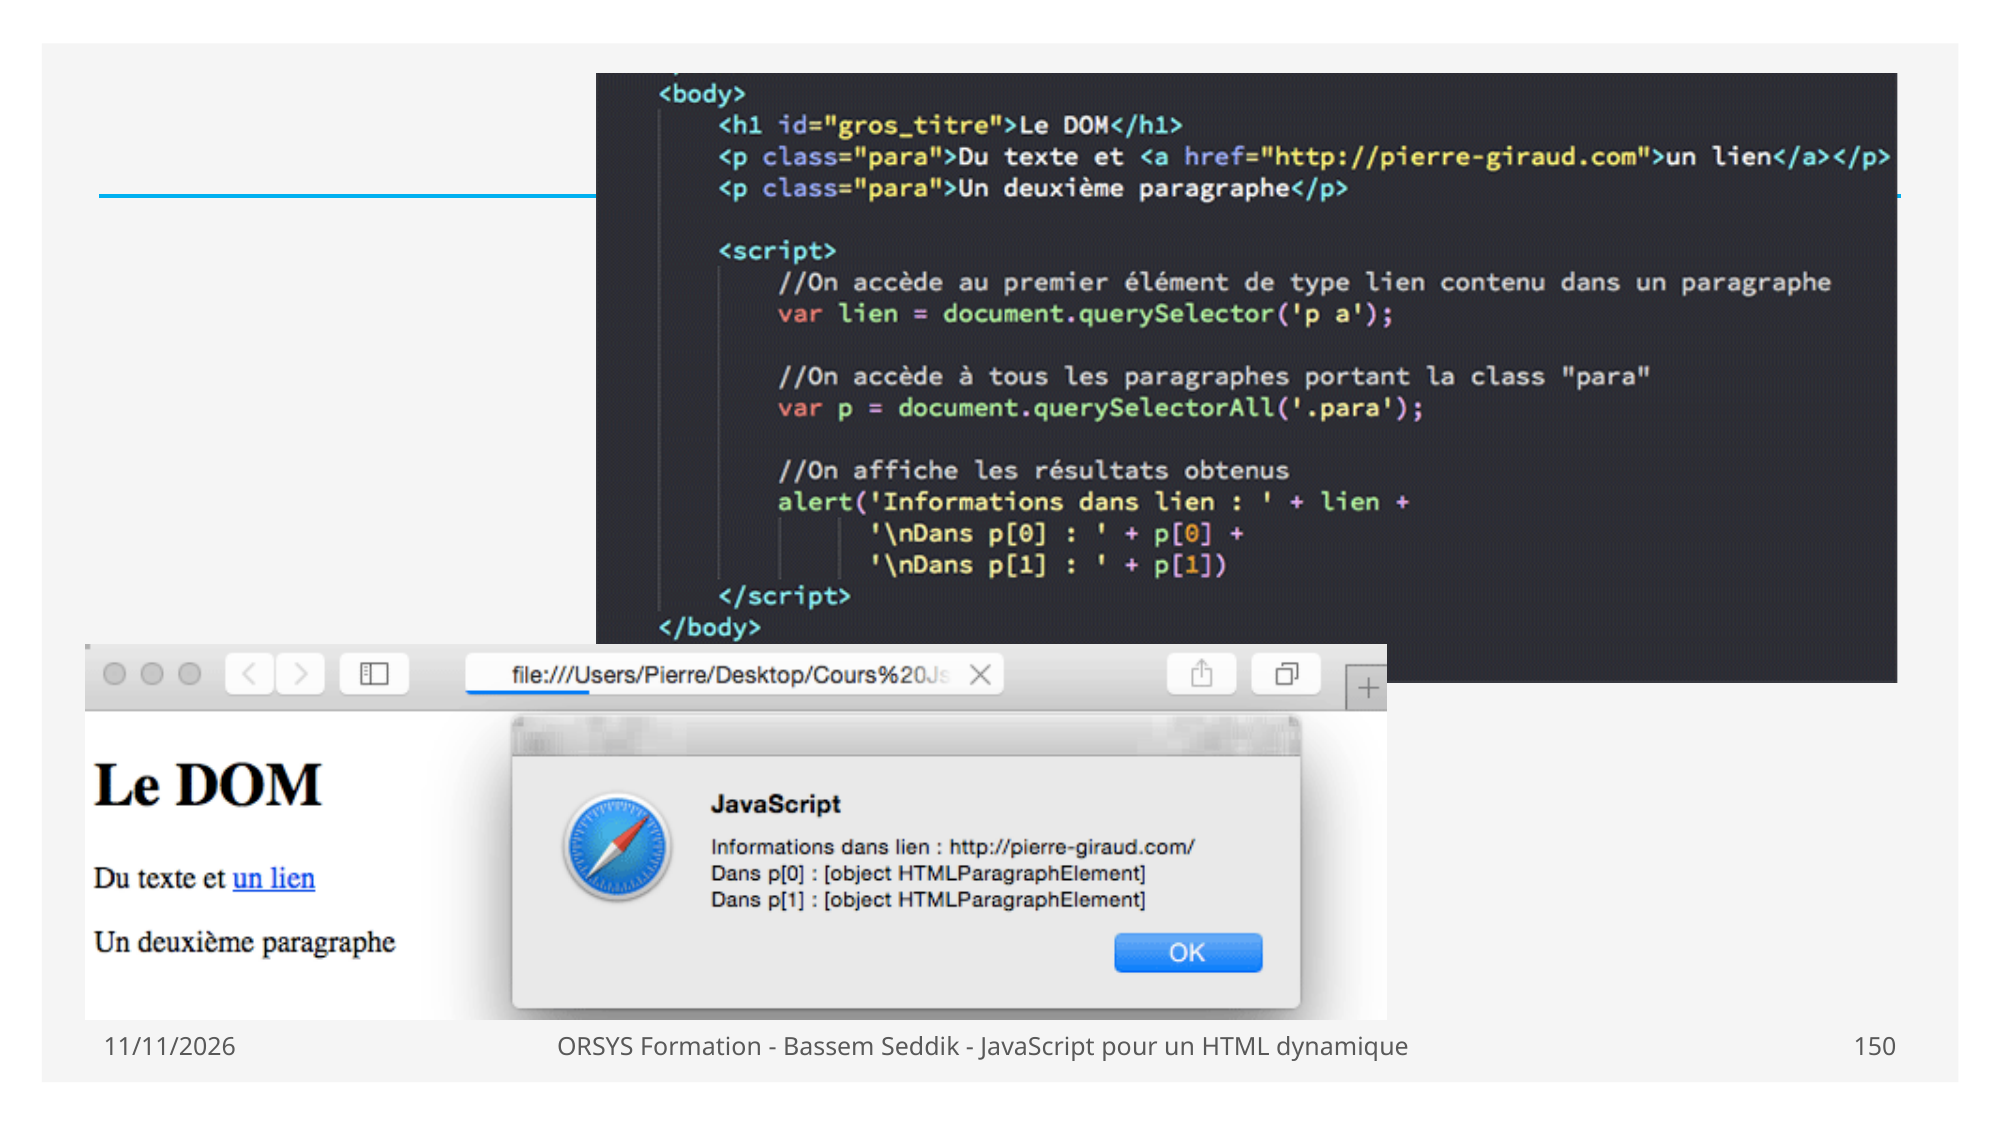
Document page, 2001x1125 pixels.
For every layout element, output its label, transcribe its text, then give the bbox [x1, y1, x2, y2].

slide_number 150 [1626, 1017, 1912, 1078]
picture [85, 73, 1898, 1020]
footer ORSYS Formation - Bassem Seddik - JavaScript pour un HTML dynamique [340, 1017, 1626, 1078]
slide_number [88, 1020, 340, 1078]
